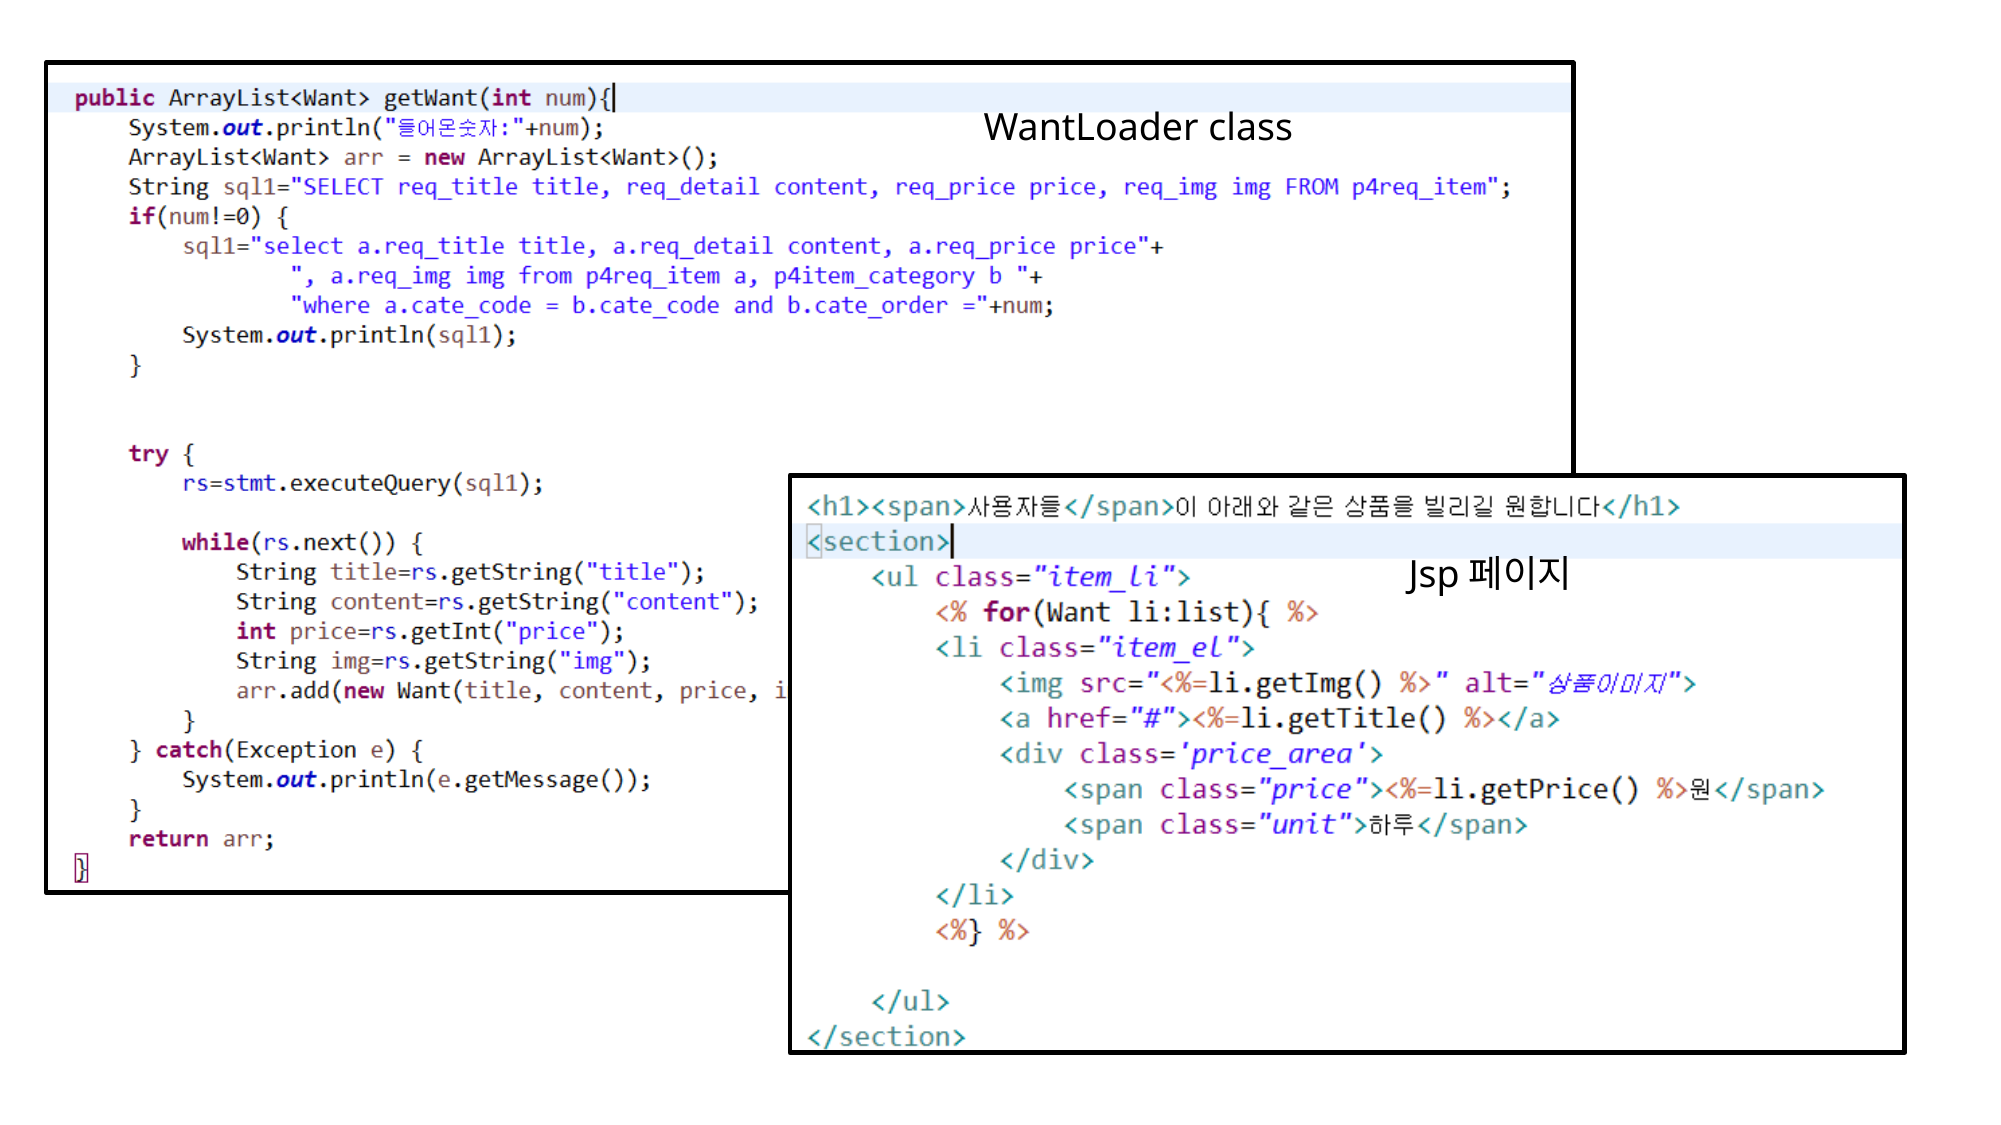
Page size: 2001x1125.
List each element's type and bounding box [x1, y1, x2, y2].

picture [48, 64, 1903, 1051]
